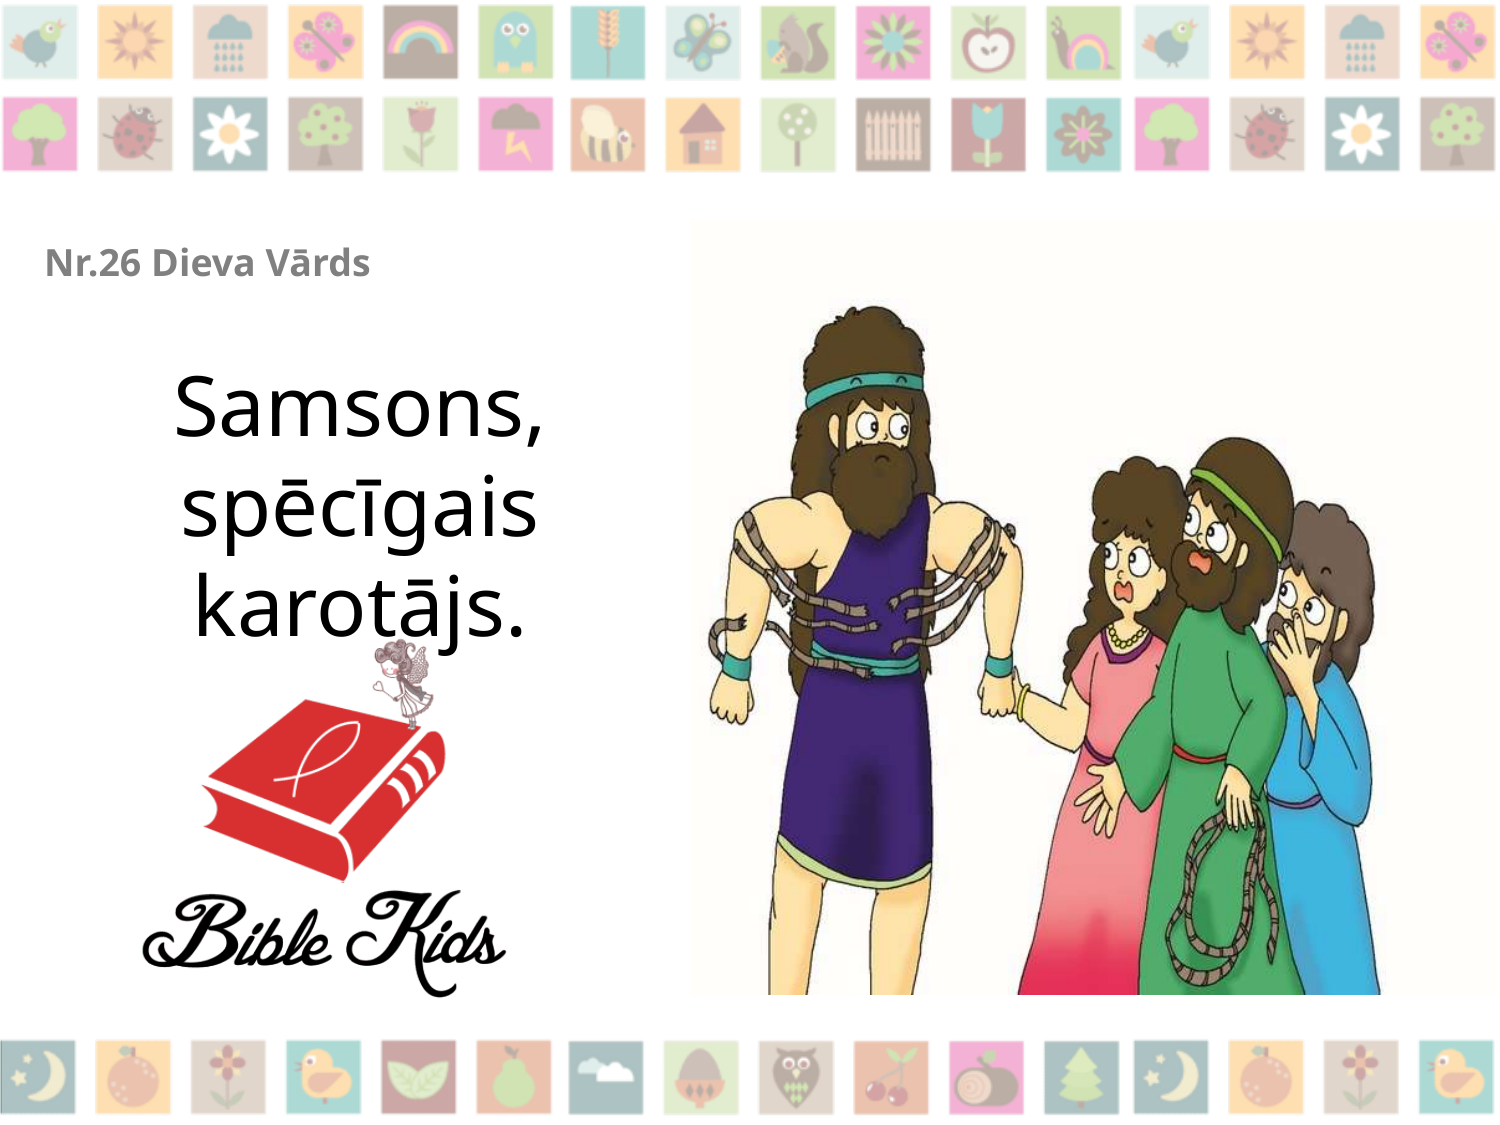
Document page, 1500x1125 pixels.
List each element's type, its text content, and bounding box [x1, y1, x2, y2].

text_box Samsons, spēcīgais karotājs. [29, 345, 685, 661]
picture [117, 600, 544, 1027]
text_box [0, 1028, 1500, 1118]
text_box Nr.26 Dieva Vārds [29, 231, 606, 292]
picture [690, 219, 1498, 996]
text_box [0, 3, 1500, 181]
